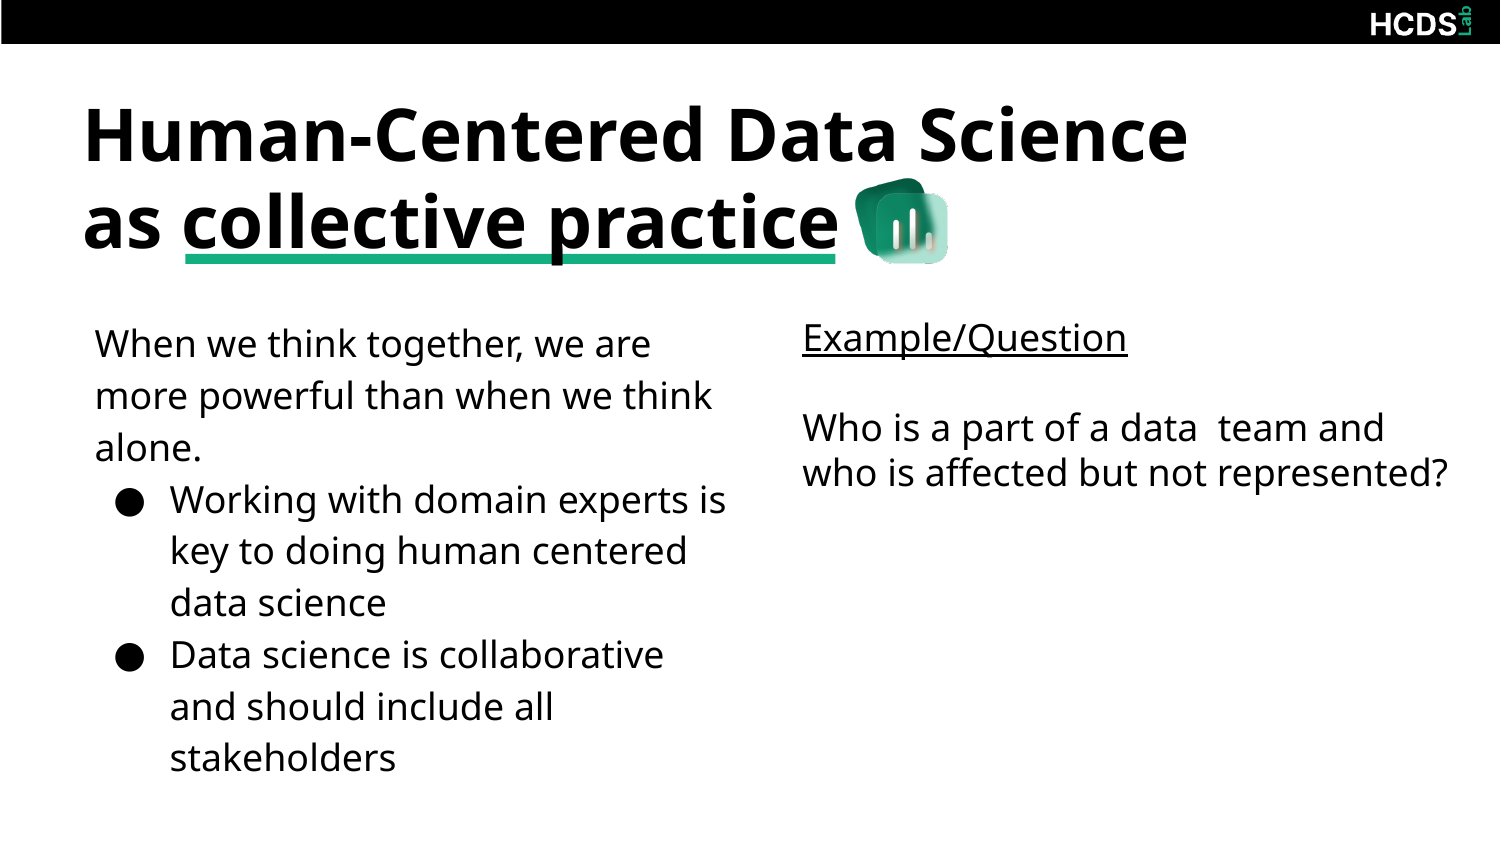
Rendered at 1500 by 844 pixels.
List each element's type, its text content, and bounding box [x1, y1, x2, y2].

subtitle When we think together, we are more powerful than when we think alone. Working with domain experts is key to doing human centered data science Data science is collaborative and should include all stakeholders [79, 298, 750, 812]
picture [851, 174, 948, 265]
subtitle Human-Centered Data Science as collective practice [67, 73, 1401, 282]
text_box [1, 0, 1500, 45]
subtitle Example/Question Who is a part of a data team and who is affected but not represented? [787, 298, 1486, 560]
